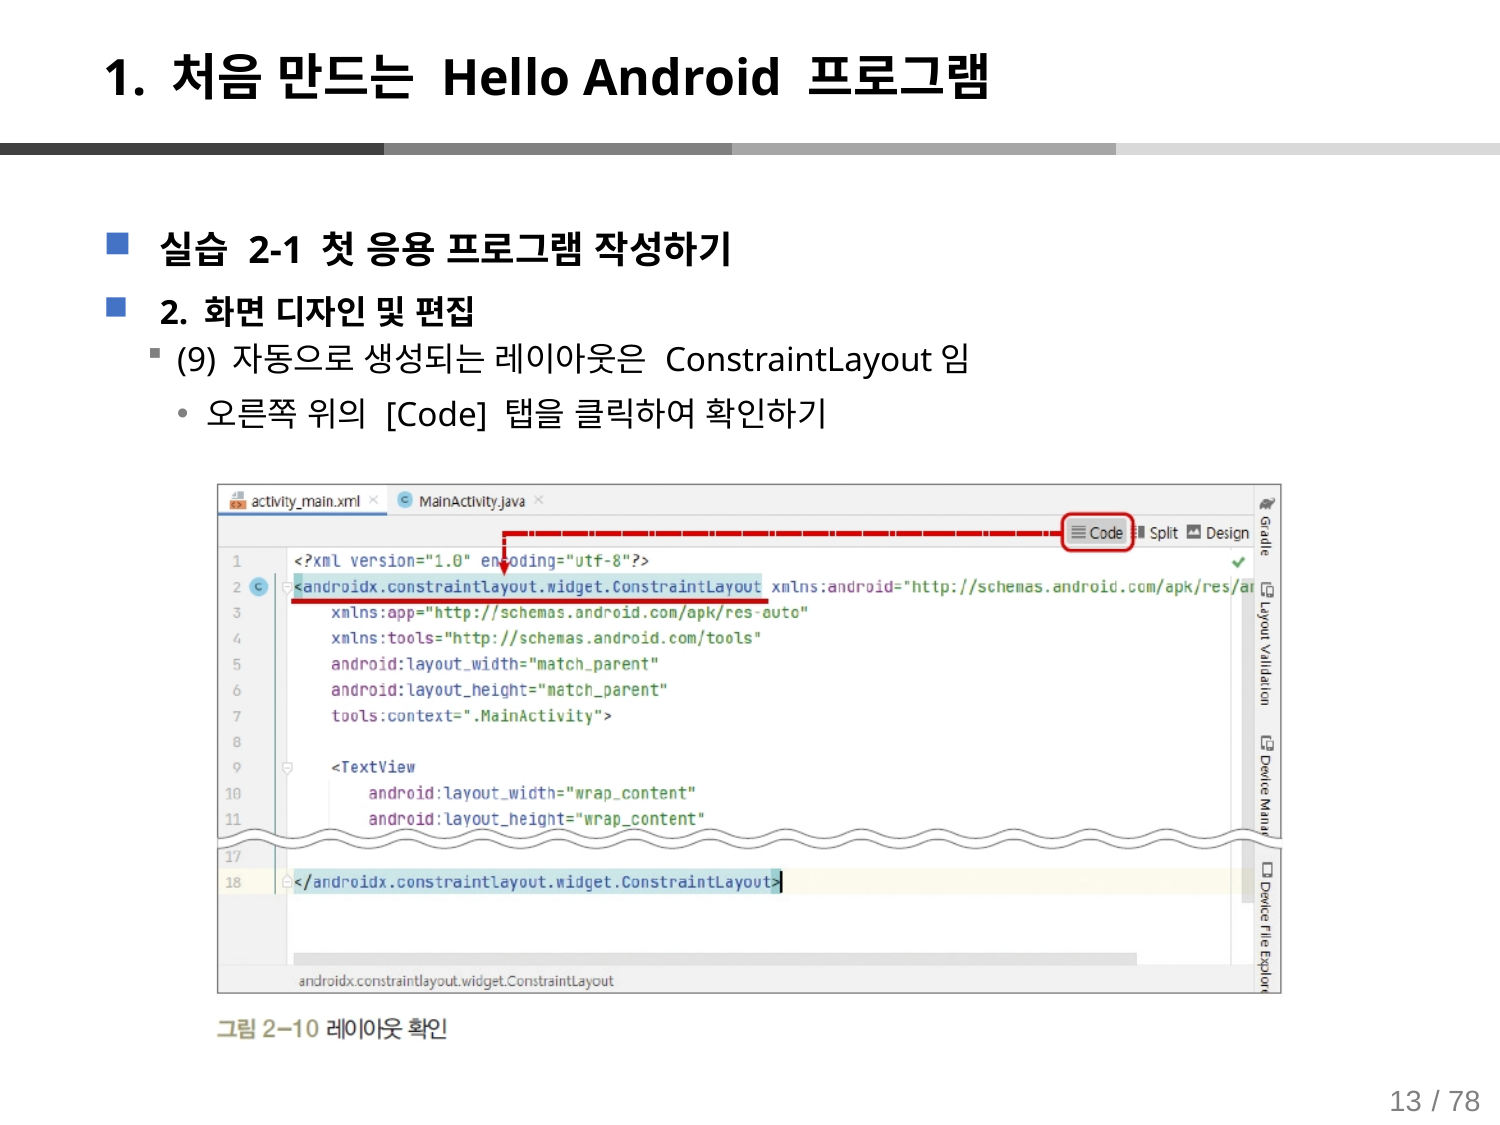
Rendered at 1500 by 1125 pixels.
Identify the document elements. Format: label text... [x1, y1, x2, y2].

title 1. 처음 만드는 Hello Android 프로그램 [88, 30, 1211, 121]
picture [212, 480, 1288, 1046]
list 실습 2-1 첫 응용 프로그램 작성하기 2. 화면 디자인 및 편집 (9) 자동으로 생성되는 레이아웃은 ConstraintLayout임 오른쪽 위의 [Code] 탭을 클릭하여 확인하기 [88, 196, 1436, 1083]
